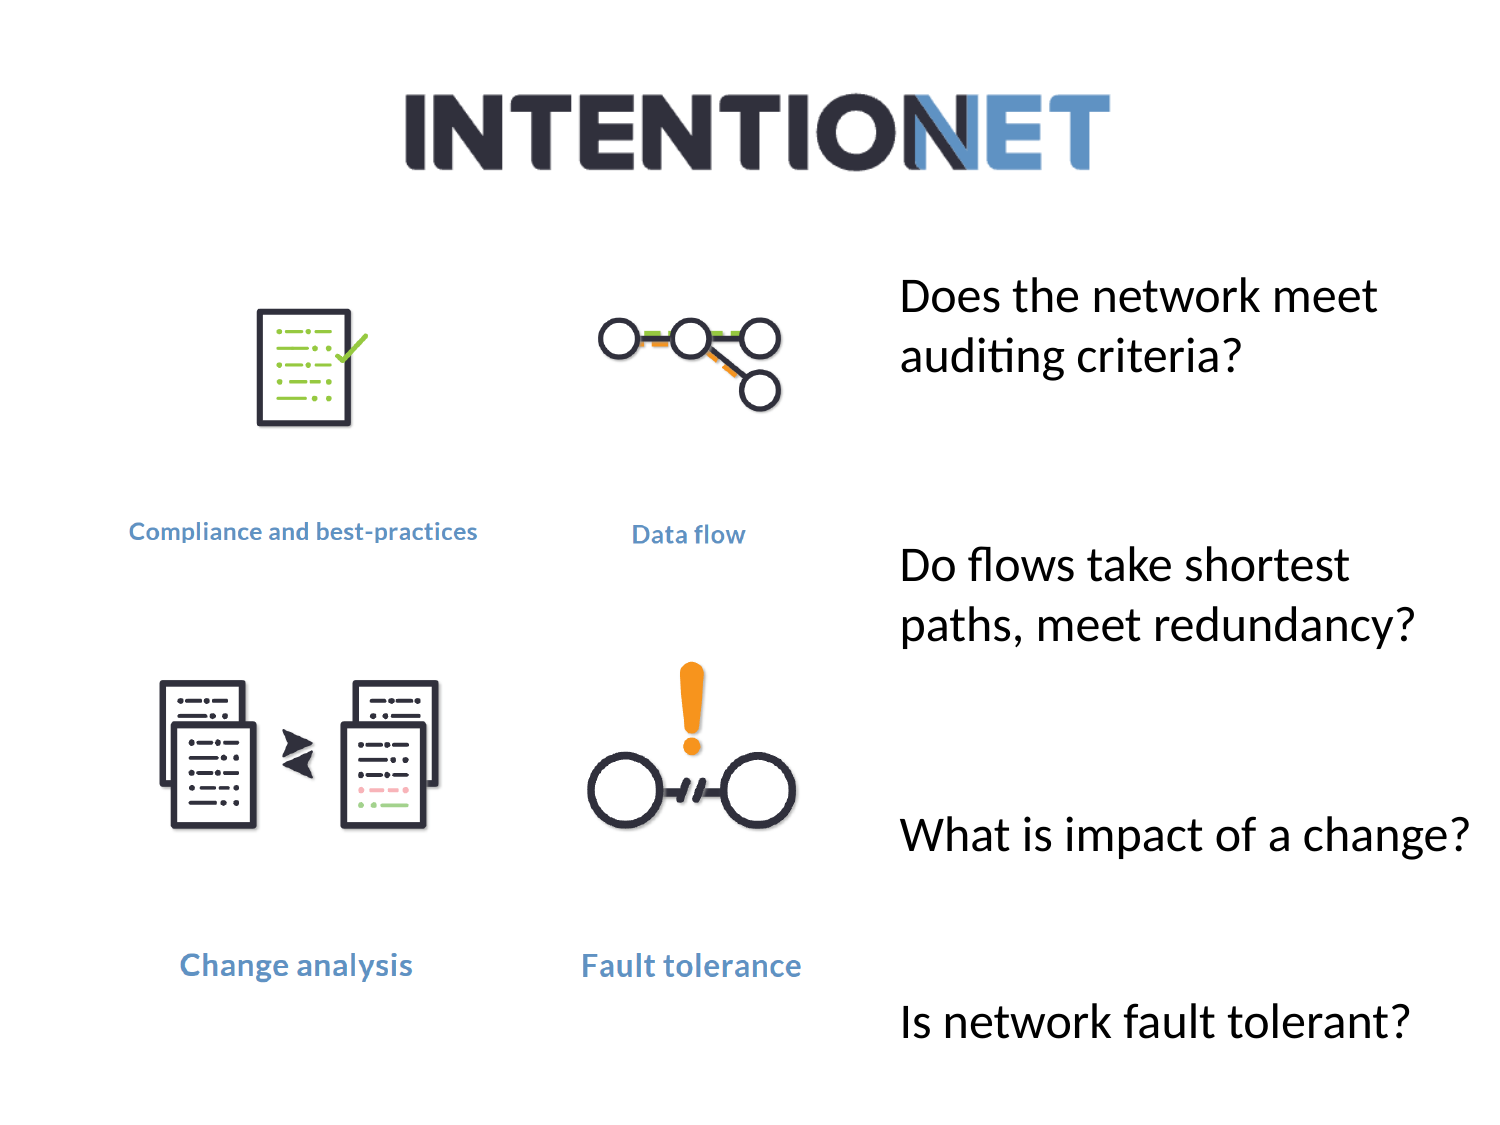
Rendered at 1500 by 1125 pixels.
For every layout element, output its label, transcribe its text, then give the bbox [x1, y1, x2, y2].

picture [129, 659, 468, 987]
list Does the network meet auditing criteria? Do flows take shortest paths, meet redundancy? What is impact of a change? Is network fault tolerant? [884, 254, 1489, 930]
picture [552, 300, 825, 550]
picture [123, 285, 489, 543]
picture [519, 628, 879, 999]
picture [338, 69, 1221, 198]
